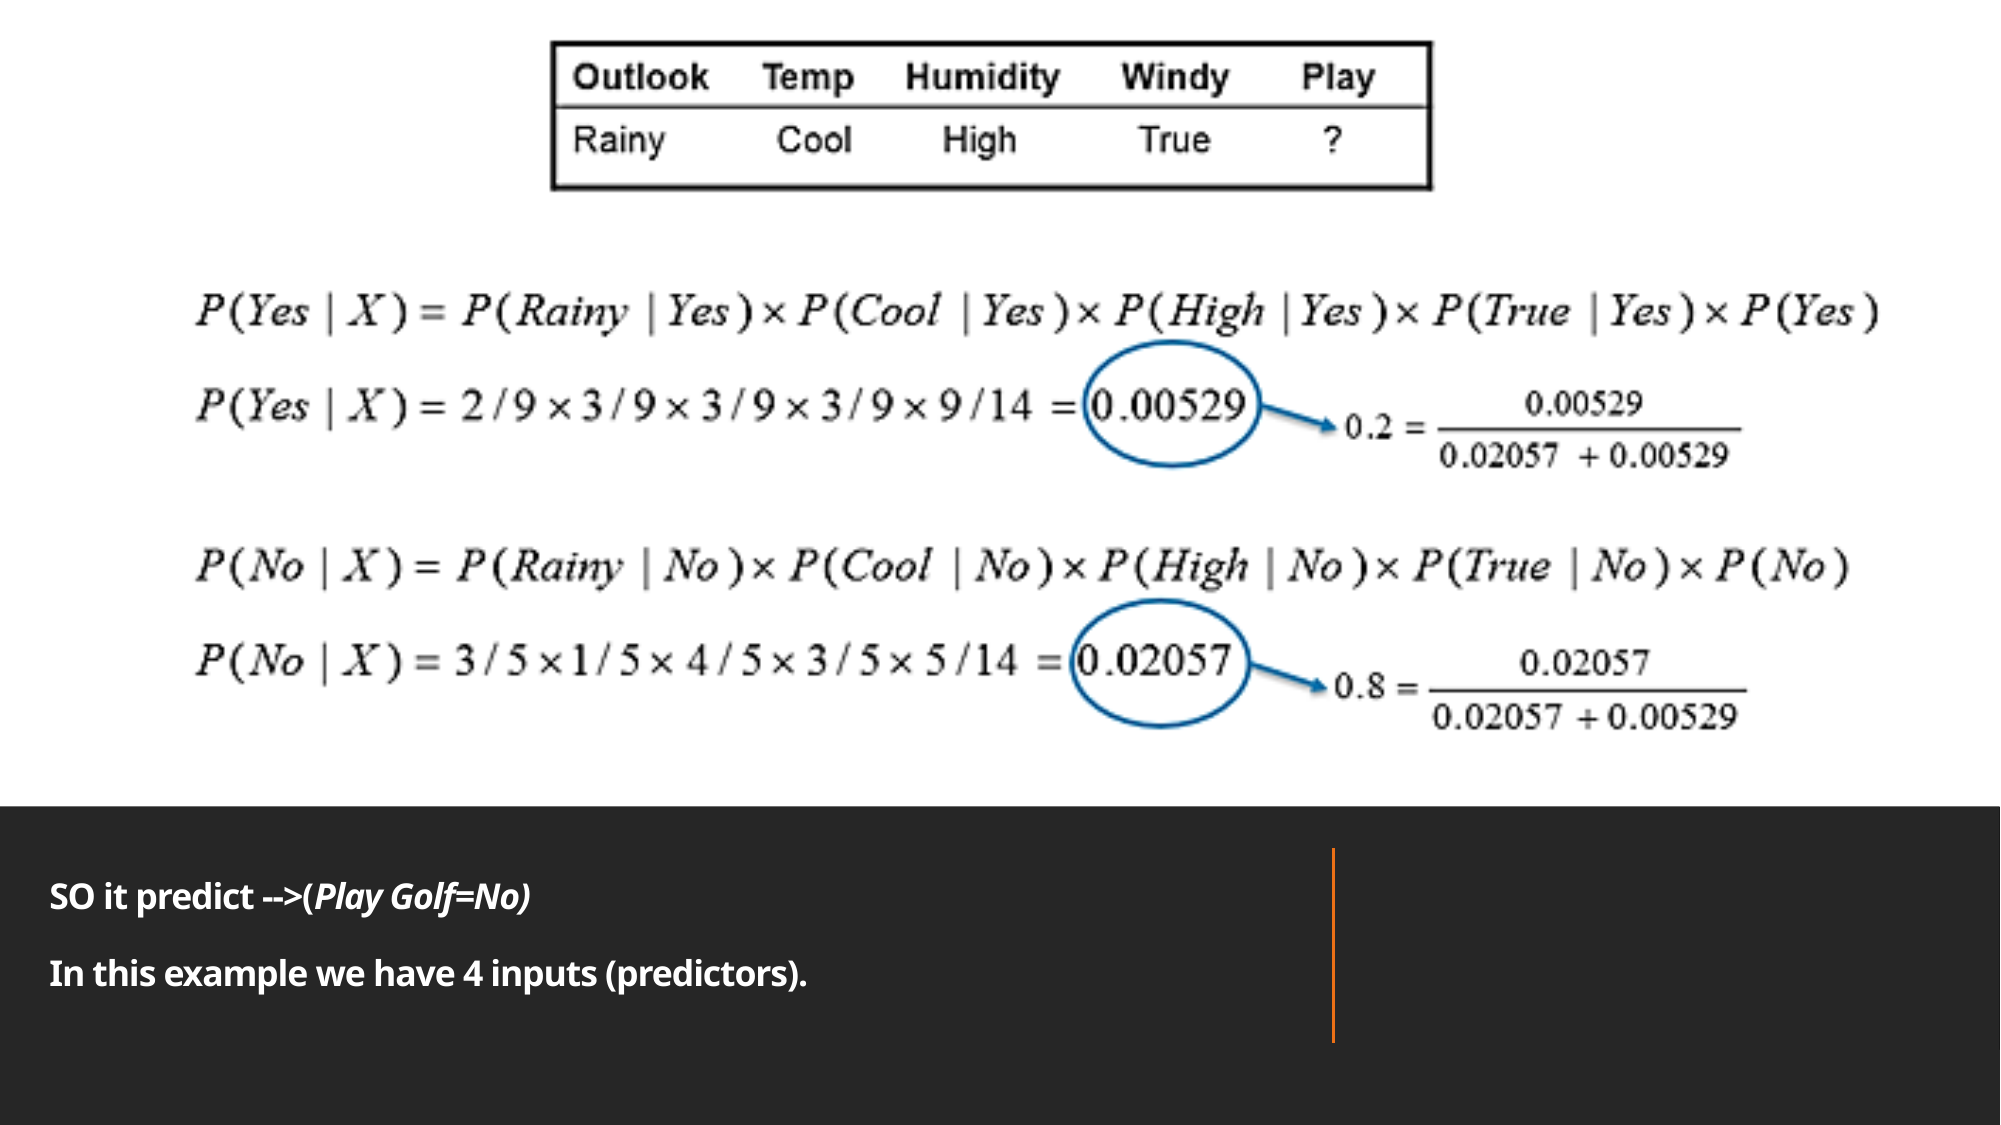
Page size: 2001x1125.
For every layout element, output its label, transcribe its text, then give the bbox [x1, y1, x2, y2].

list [0, 0, 2000, 807]
title SO it predict -->(Play Golf=No) In this example we have 4 inputs (predictors). [34, 832, 1334, 1084]
text_box [0, 813, 2000, 1125]
